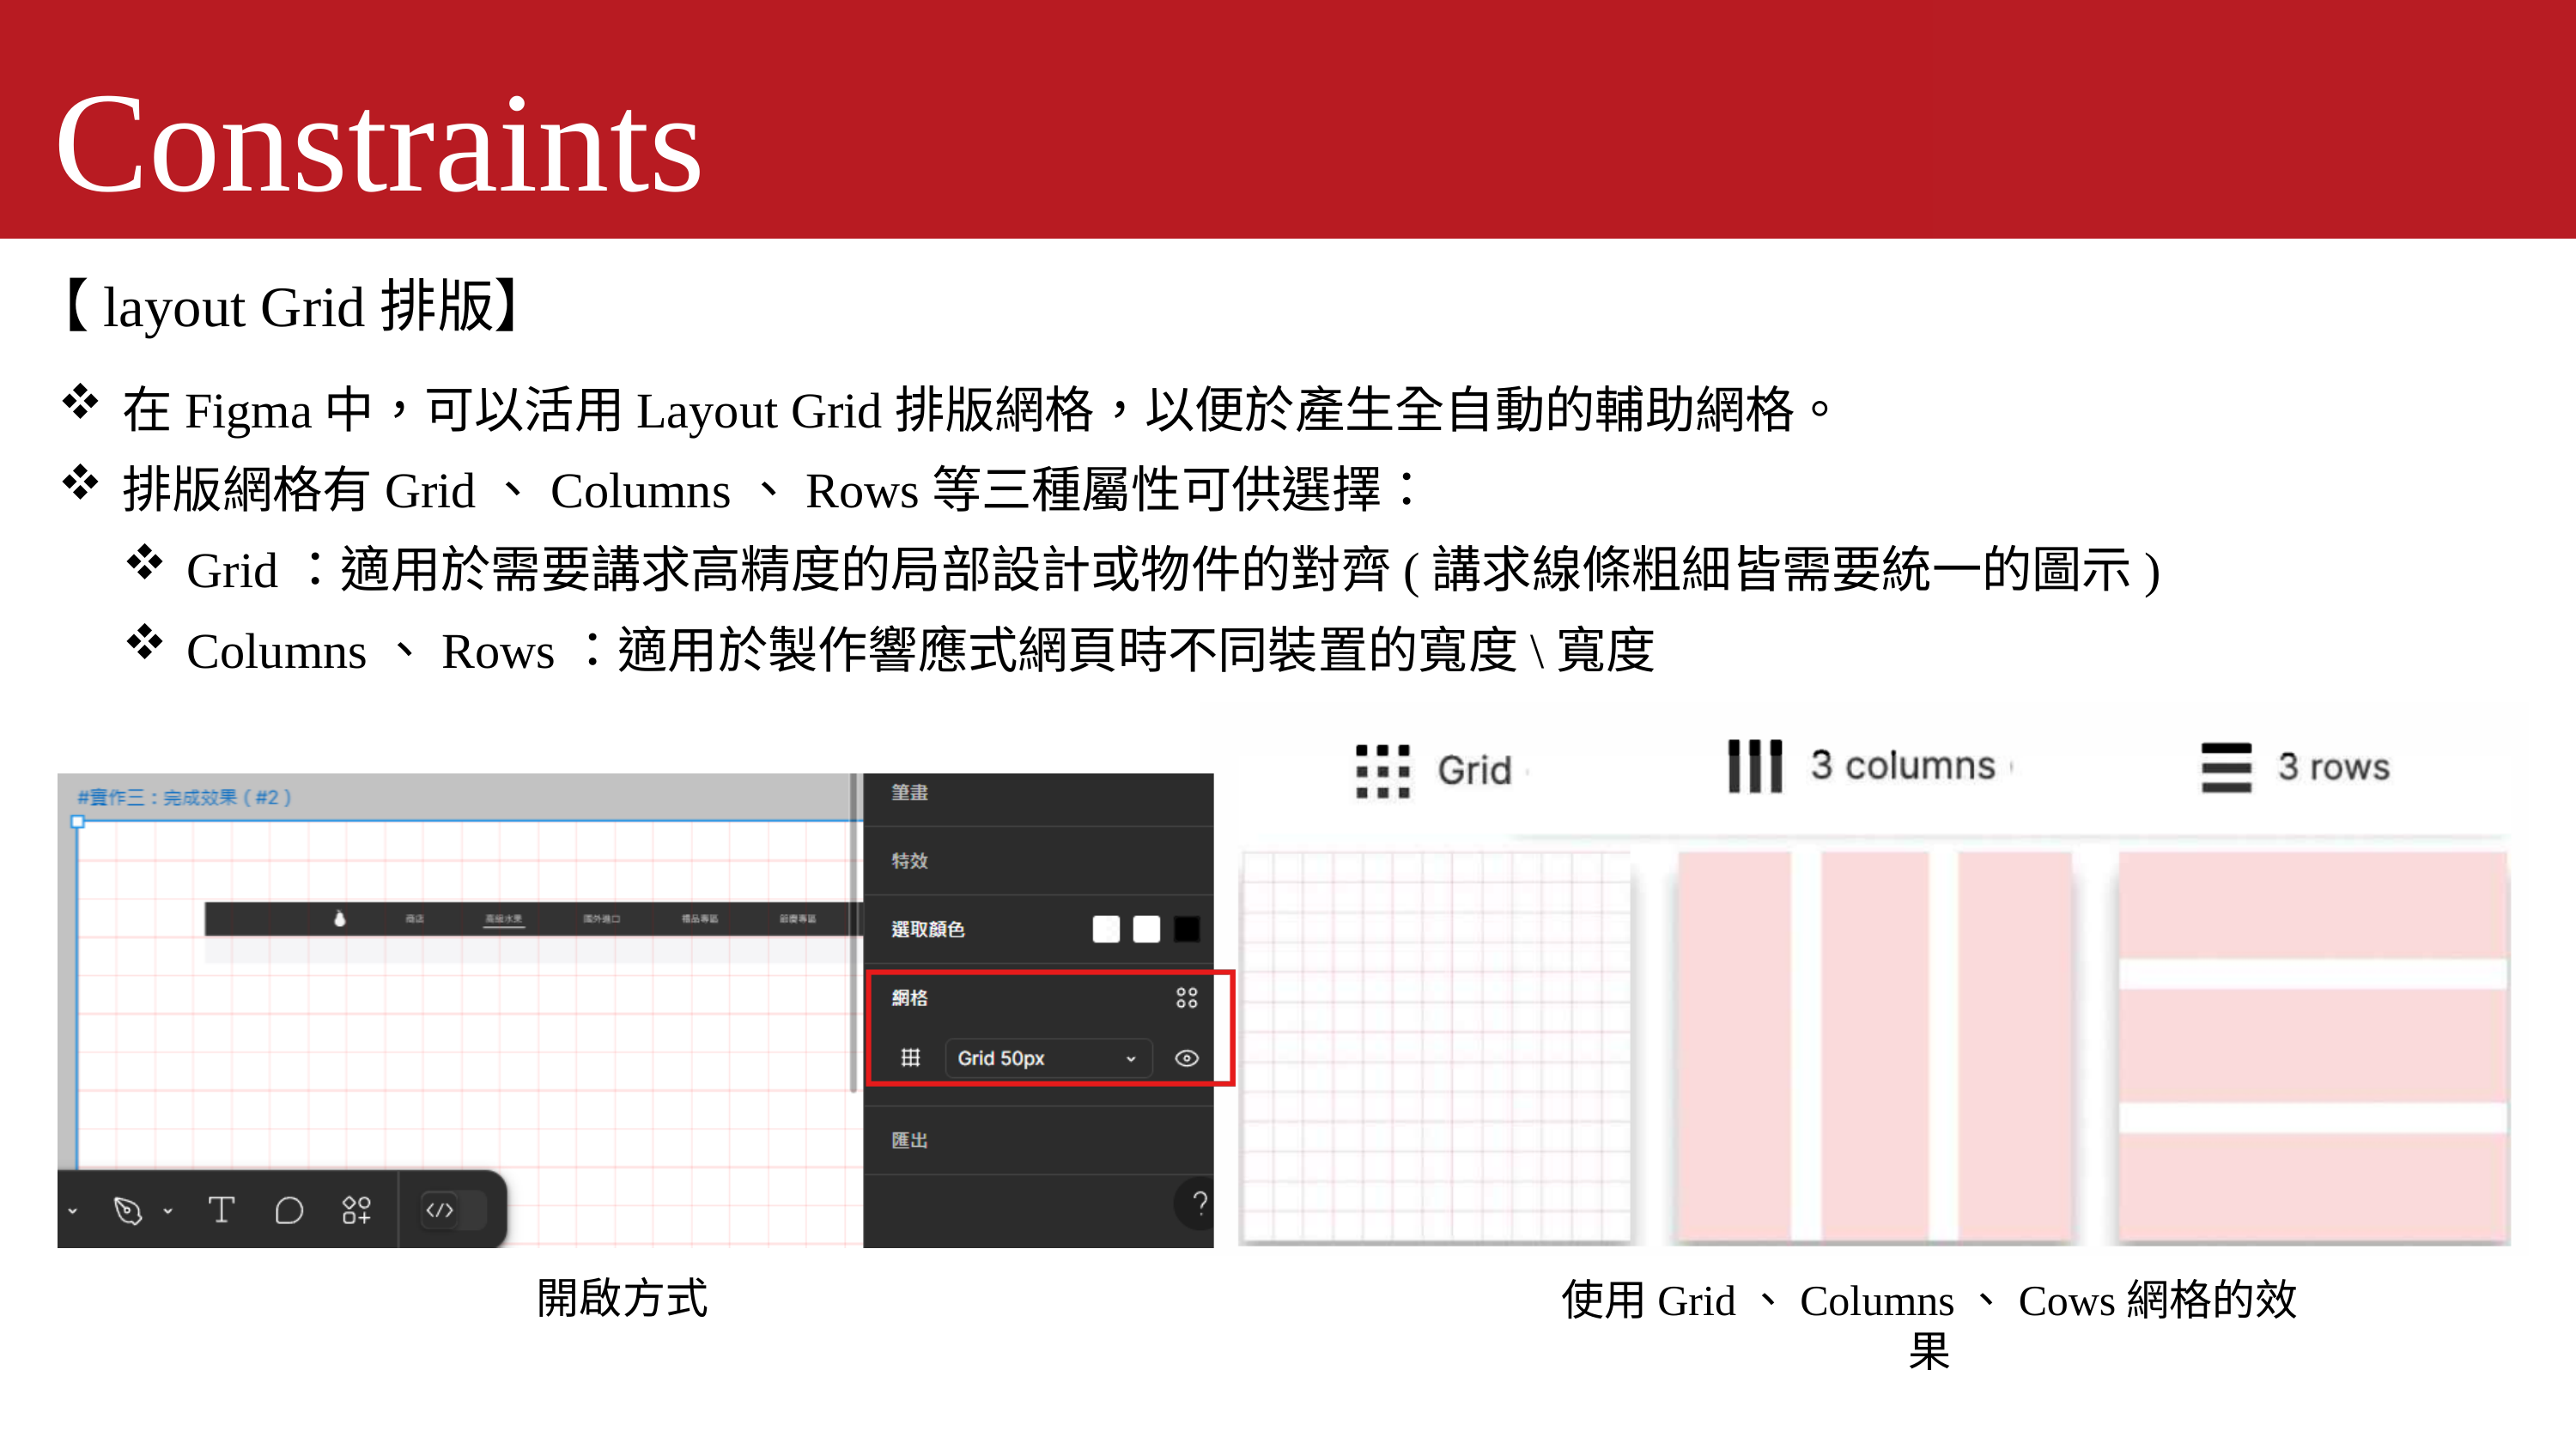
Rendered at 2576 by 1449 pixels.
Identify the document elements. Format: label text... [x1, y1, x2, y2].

picture [58, 702, 2529, 1256]
text_box 使用Grid、Columns、Cows網格的效果 [1543, 1265, 2317, 1382]
text_box 在Figma中，可以活用Layout Grid排版網格，以便於產生全自動的輔助網格。 排版網格有Grid、Columns、Rows等三種屬性可供選擇： Grid：適用於需要講求高精度的局部設計或物件的對齊(講求線條粗細皆需要統一的圖示) Columns、Rows：適用於製作響應式網頁時不同裝置的寬度\寬度 [58, 357, 2529, 678]
text_box 【layout Grid排版】 [32, 257, 1066, 338]
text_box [0, 0, 2576, 239]
text_box 開啟方式 [235, 1264, 1009, 1329]
